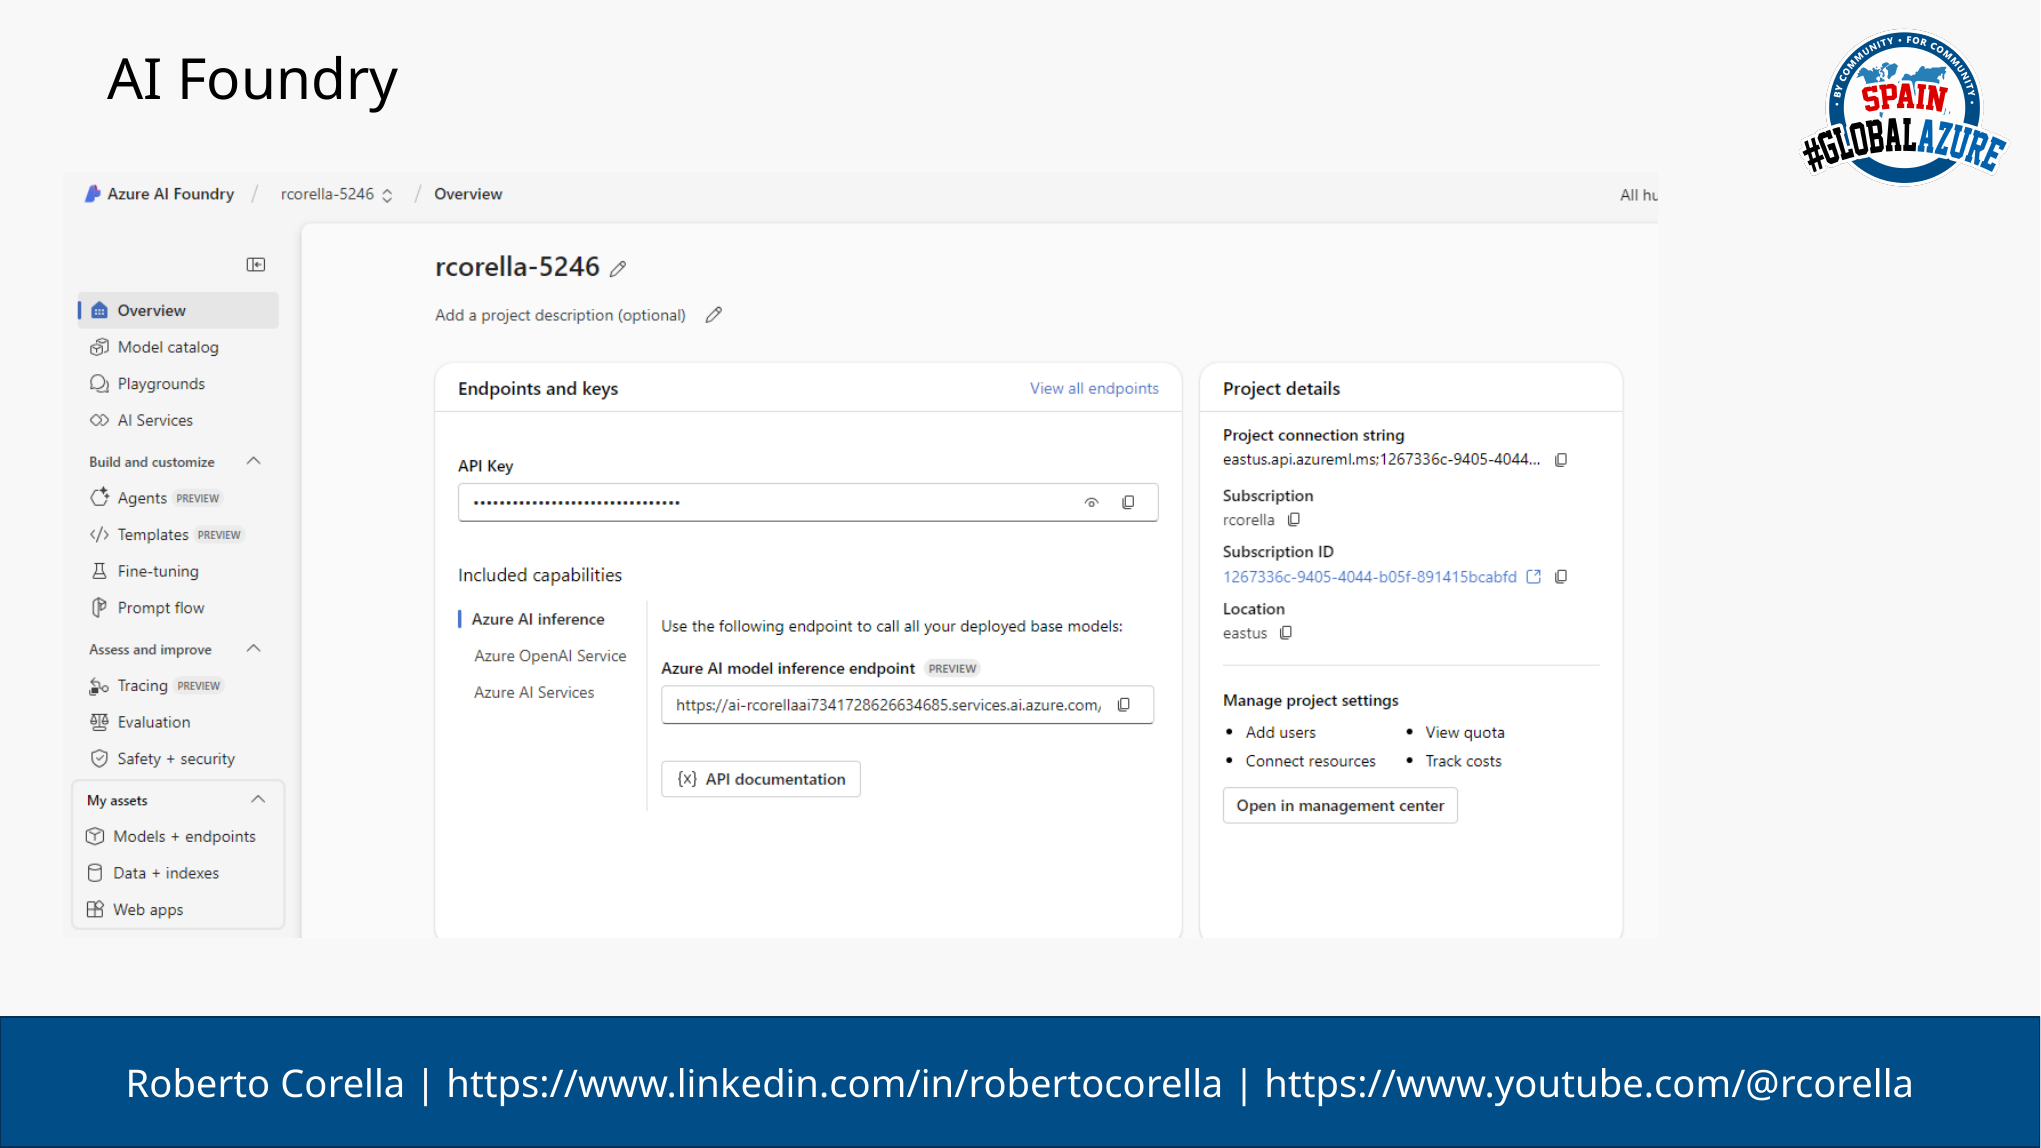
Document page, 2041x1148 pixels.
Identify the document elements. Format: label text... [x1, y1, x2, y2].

picture [62, 172, 1658, 938]
picture [1796, 25, 2013, 192]
text_box AI Foundry [107, 51, 882, 112]
